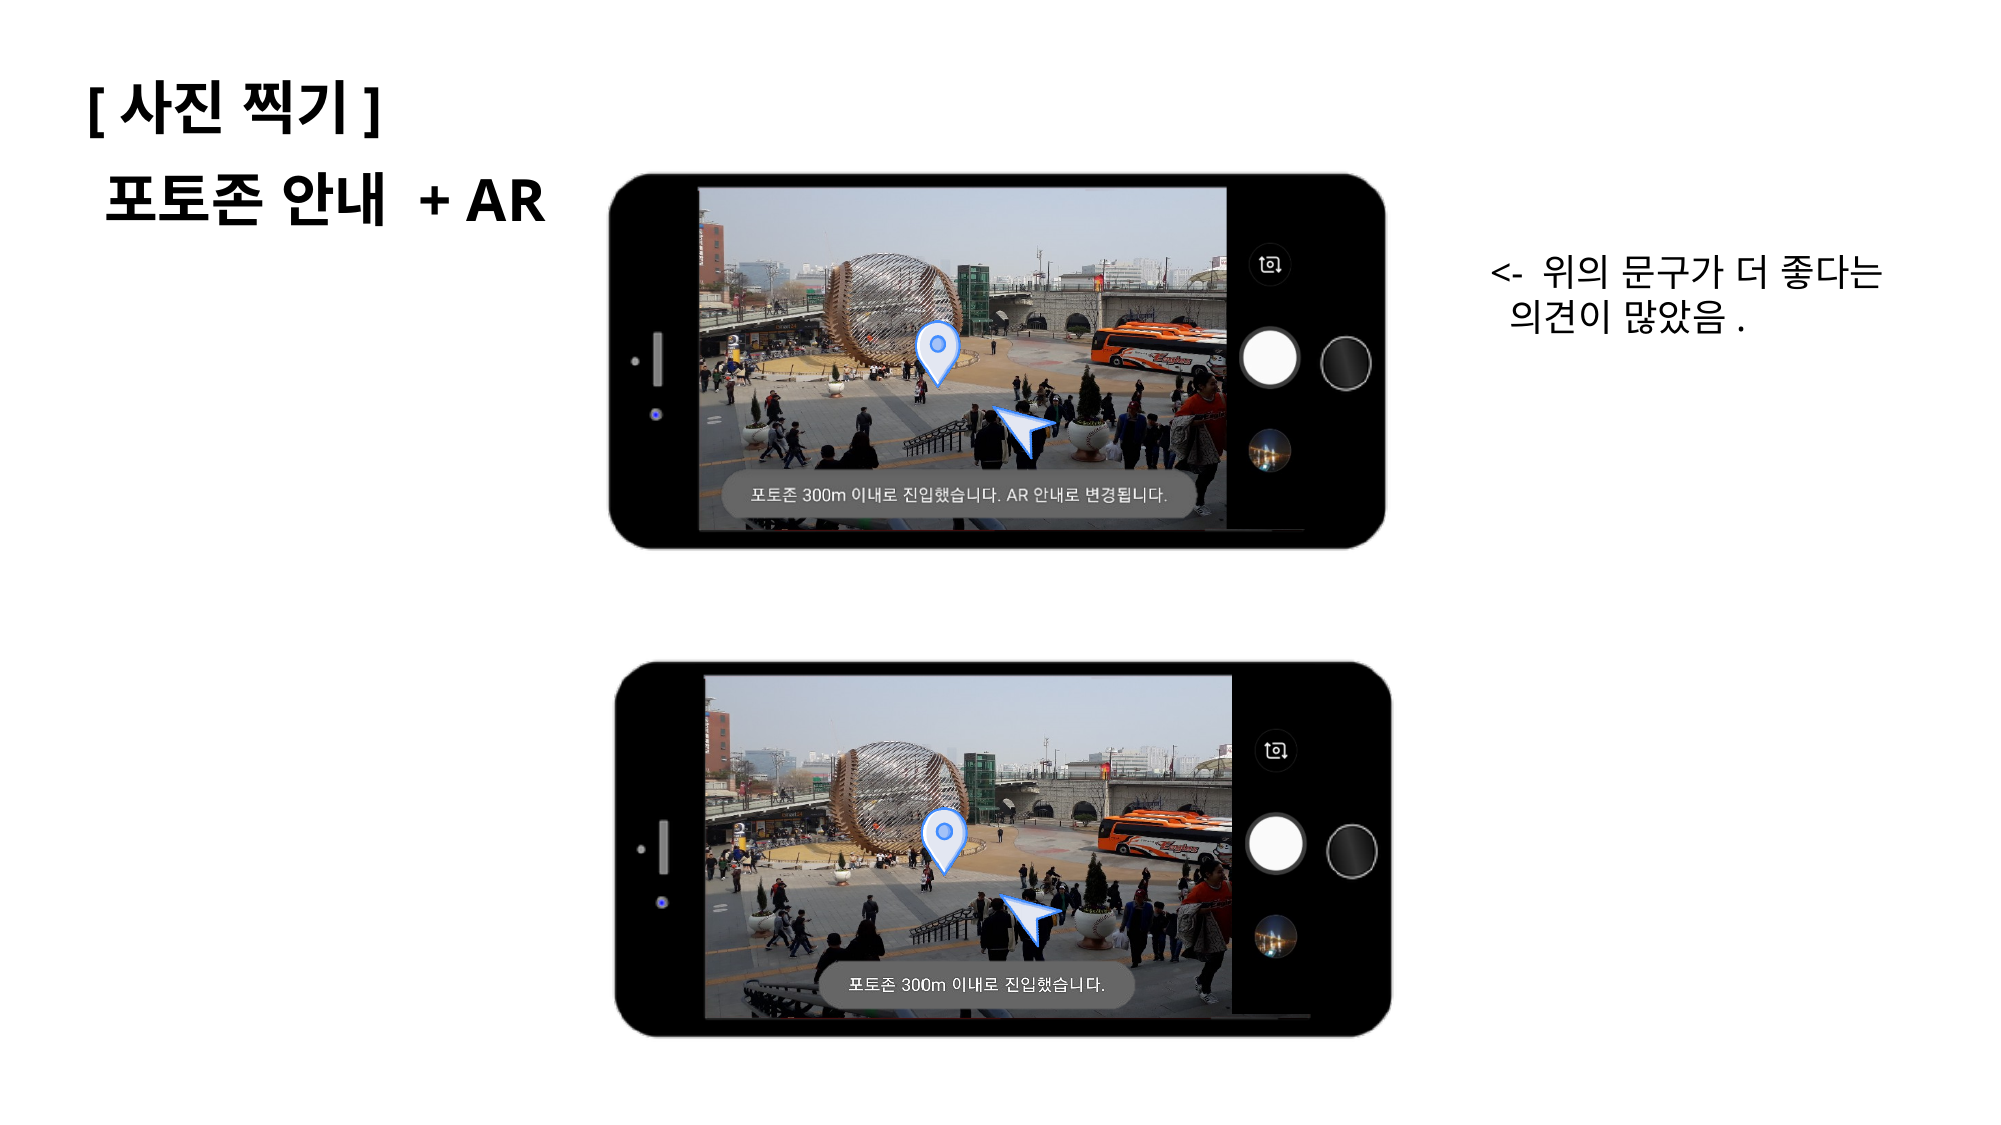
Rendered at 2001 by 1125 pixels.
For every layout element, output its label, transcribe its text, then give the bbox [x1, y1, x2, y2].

text_box <- 위의 문구가 더 좋다는 의견이 많았음. [1475, 241, 1900, 347]
text_box 포토존 안내 + AR [89, 156, 561, 241]
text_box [565, 113, 1431, 595]
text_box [572, 601, 1438, 1083]
text_box [사진 찍기] [71, 63, 399, 149]
